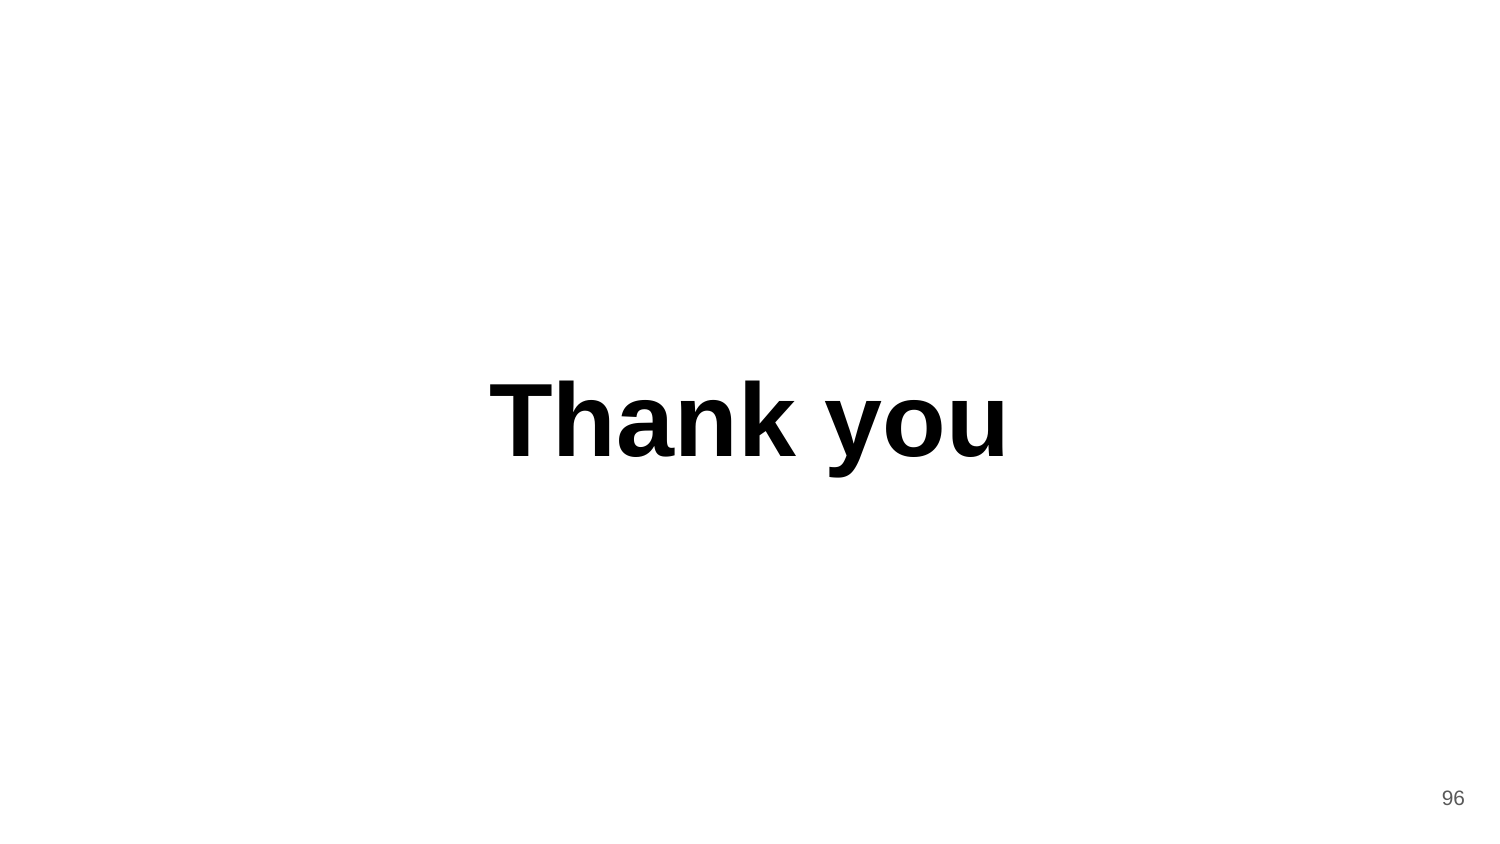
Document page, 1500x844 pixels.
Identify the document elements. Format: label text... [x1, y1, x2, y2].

slide_number 96 [1389, 764, 1480, 830]
title Thank you [51, 351, 1449, 492]
